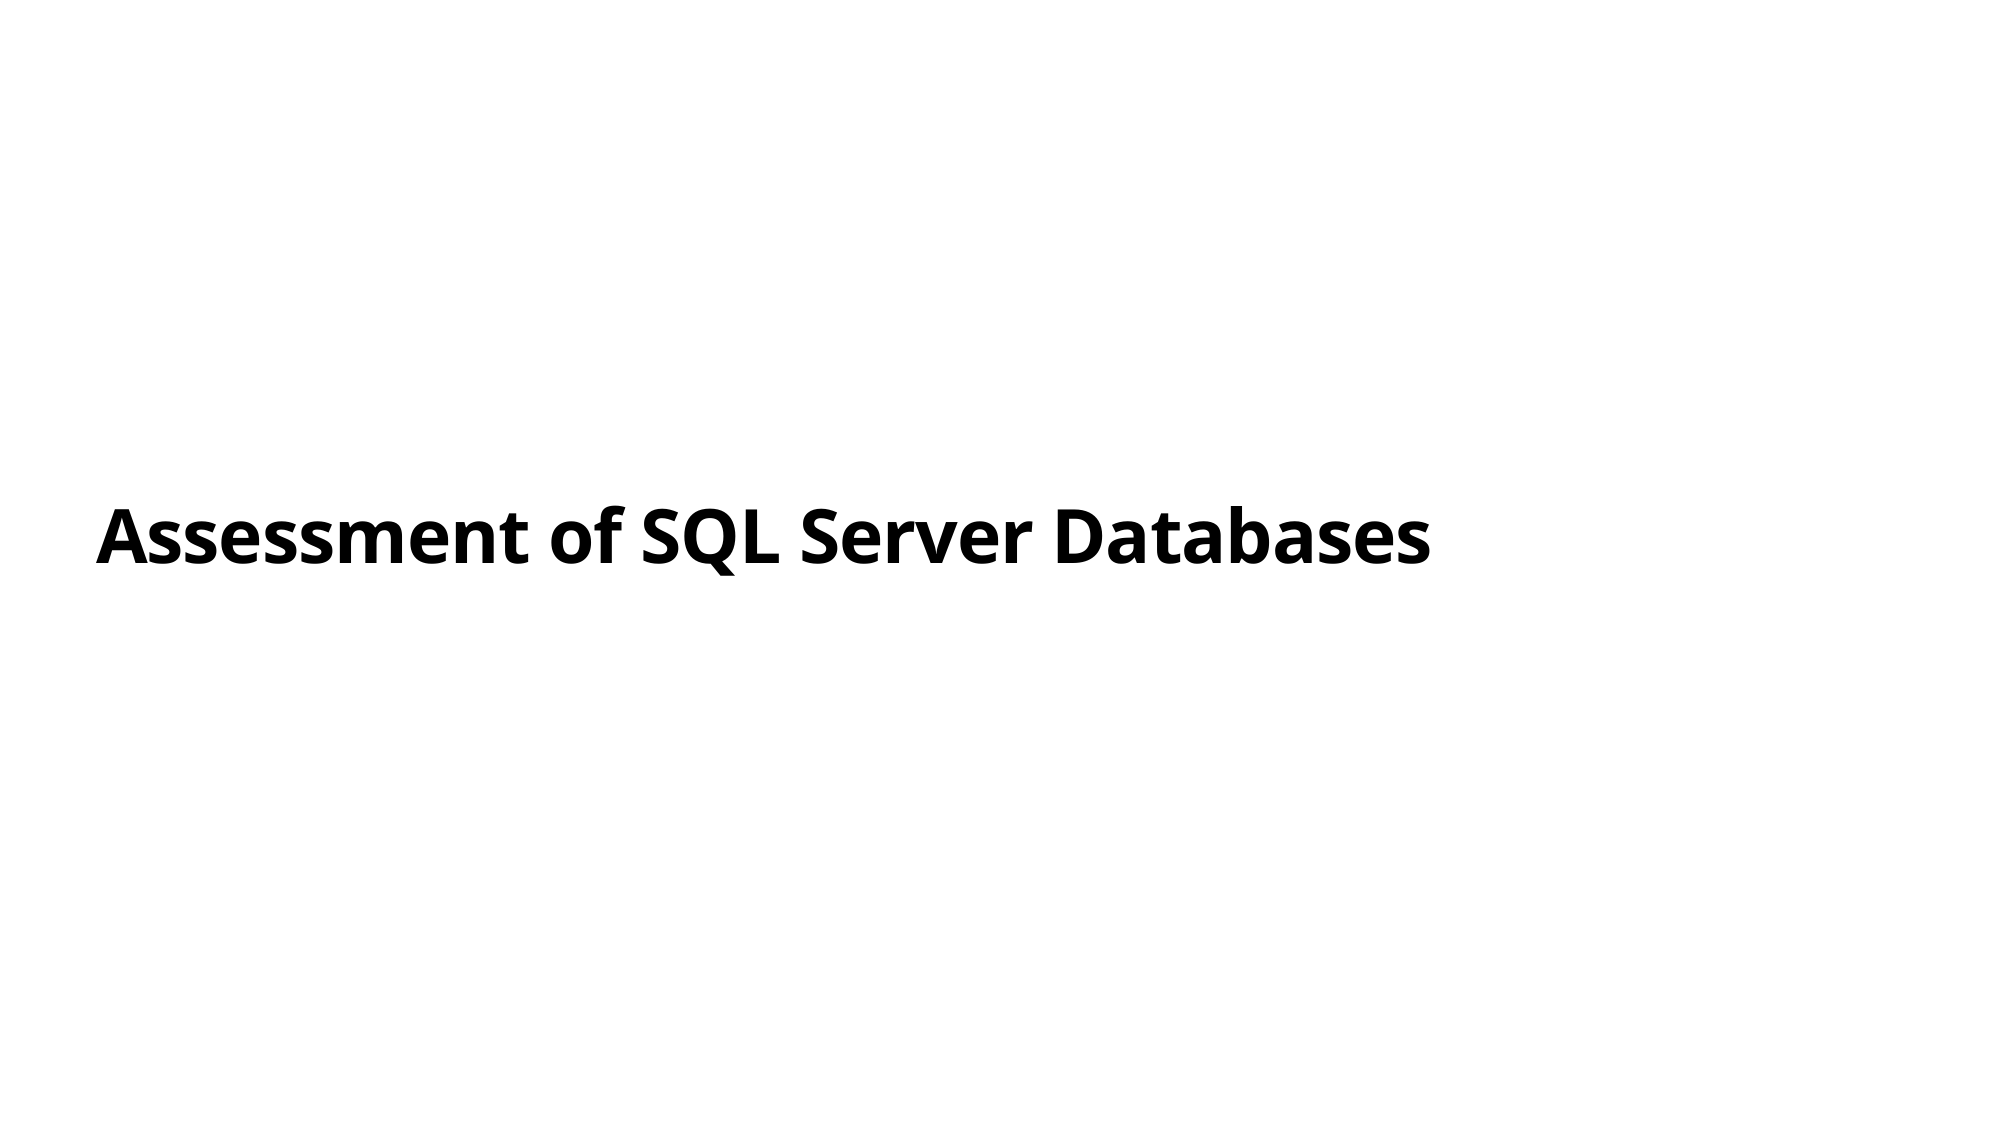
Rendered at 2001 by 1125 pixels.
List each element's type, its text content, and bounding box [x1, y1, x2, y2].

title Assessment of SQL Server Databases [96, 498, 1596, 580]
